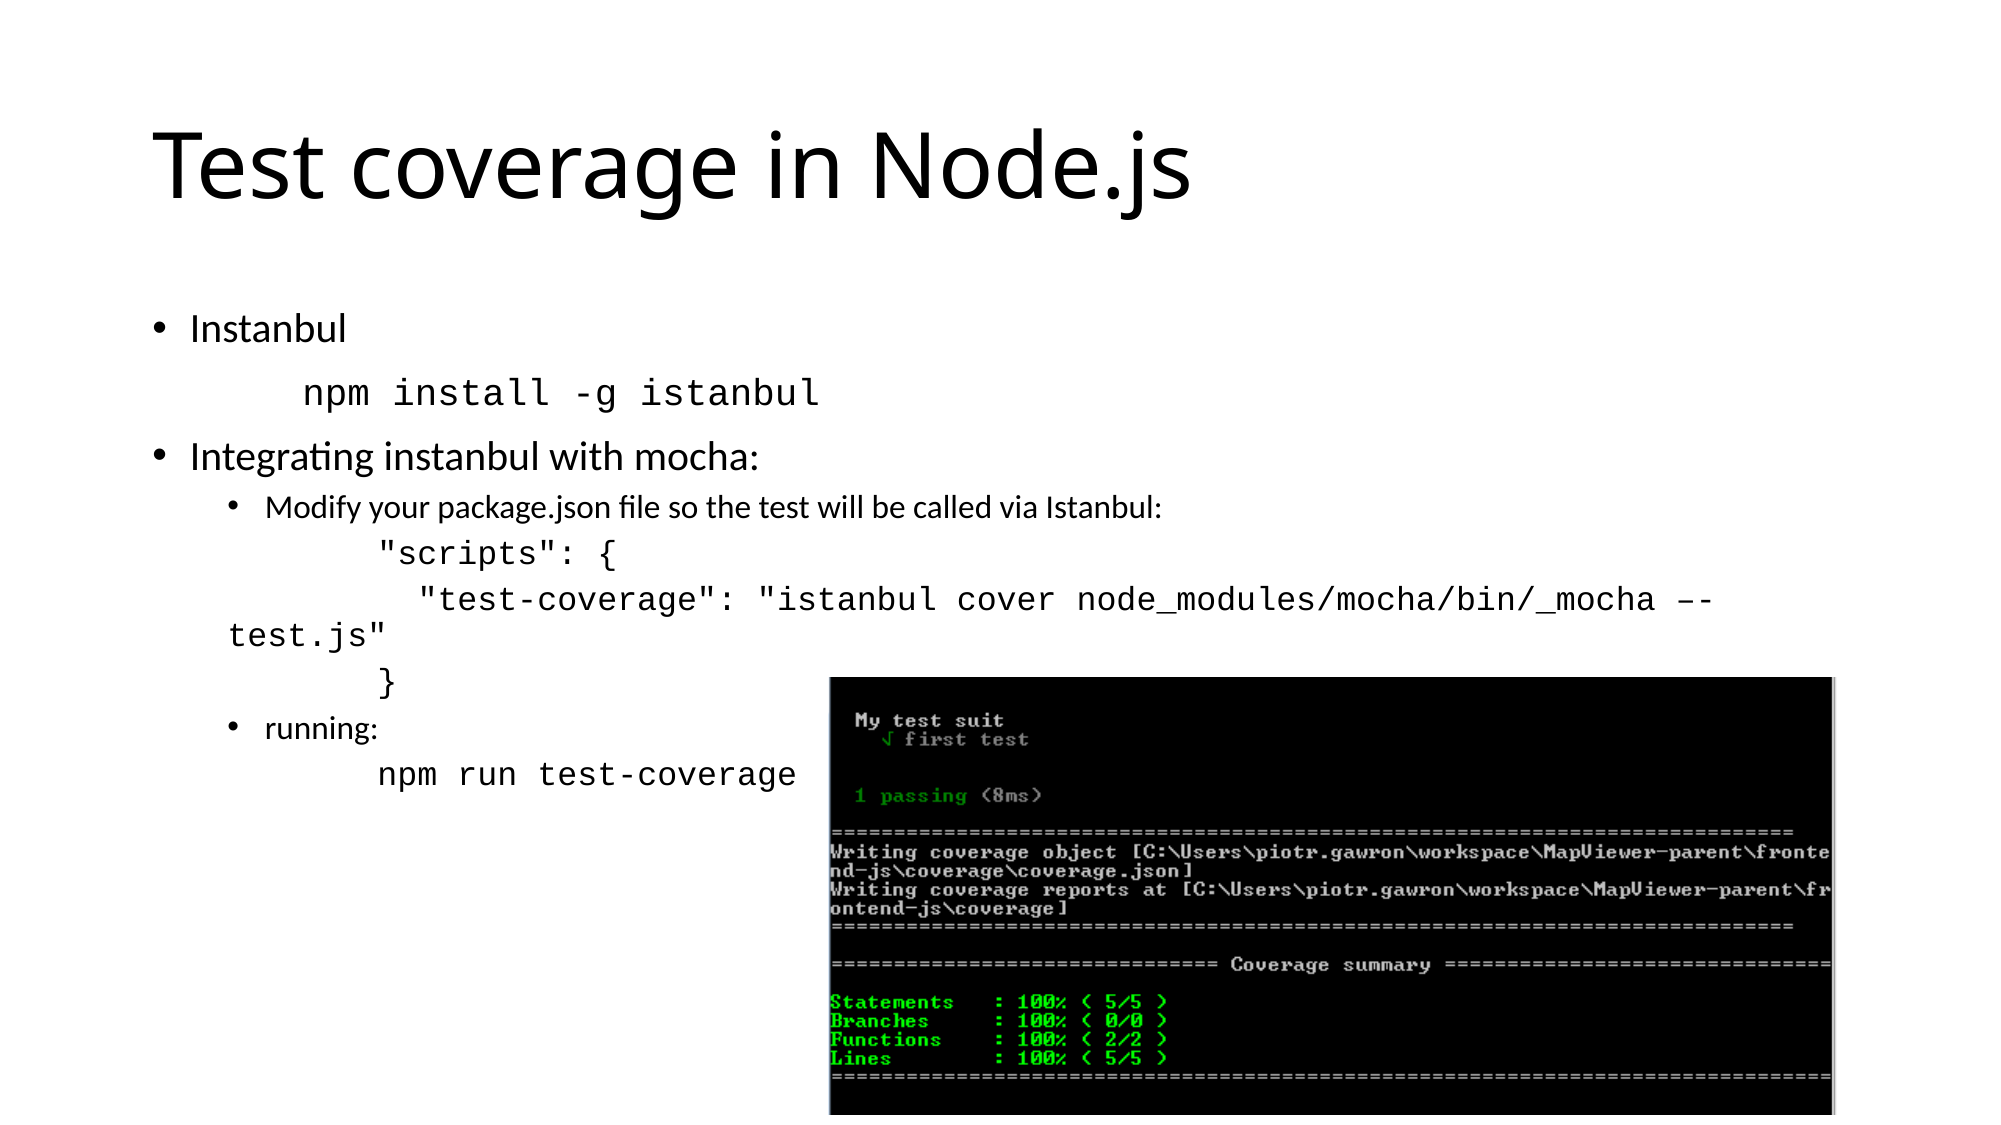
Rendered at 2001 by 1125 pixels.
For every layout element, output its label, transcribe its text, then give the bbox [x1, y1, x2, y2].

list Instanbul npm install -g istanbul Integrating instanbul with mocha: Modify your package.json file so the test will be called via Istanbul: "scripts": { "test-coverage": "istanbul cover node_modules/mocha/bin/_mocha –- test.js" } running: npm run test-coverage [137, 299, 1863, 1125]
title Test coverage in Node.js [137, 59, 1863, 278]
picture [828, 677, 1837, 1115]
